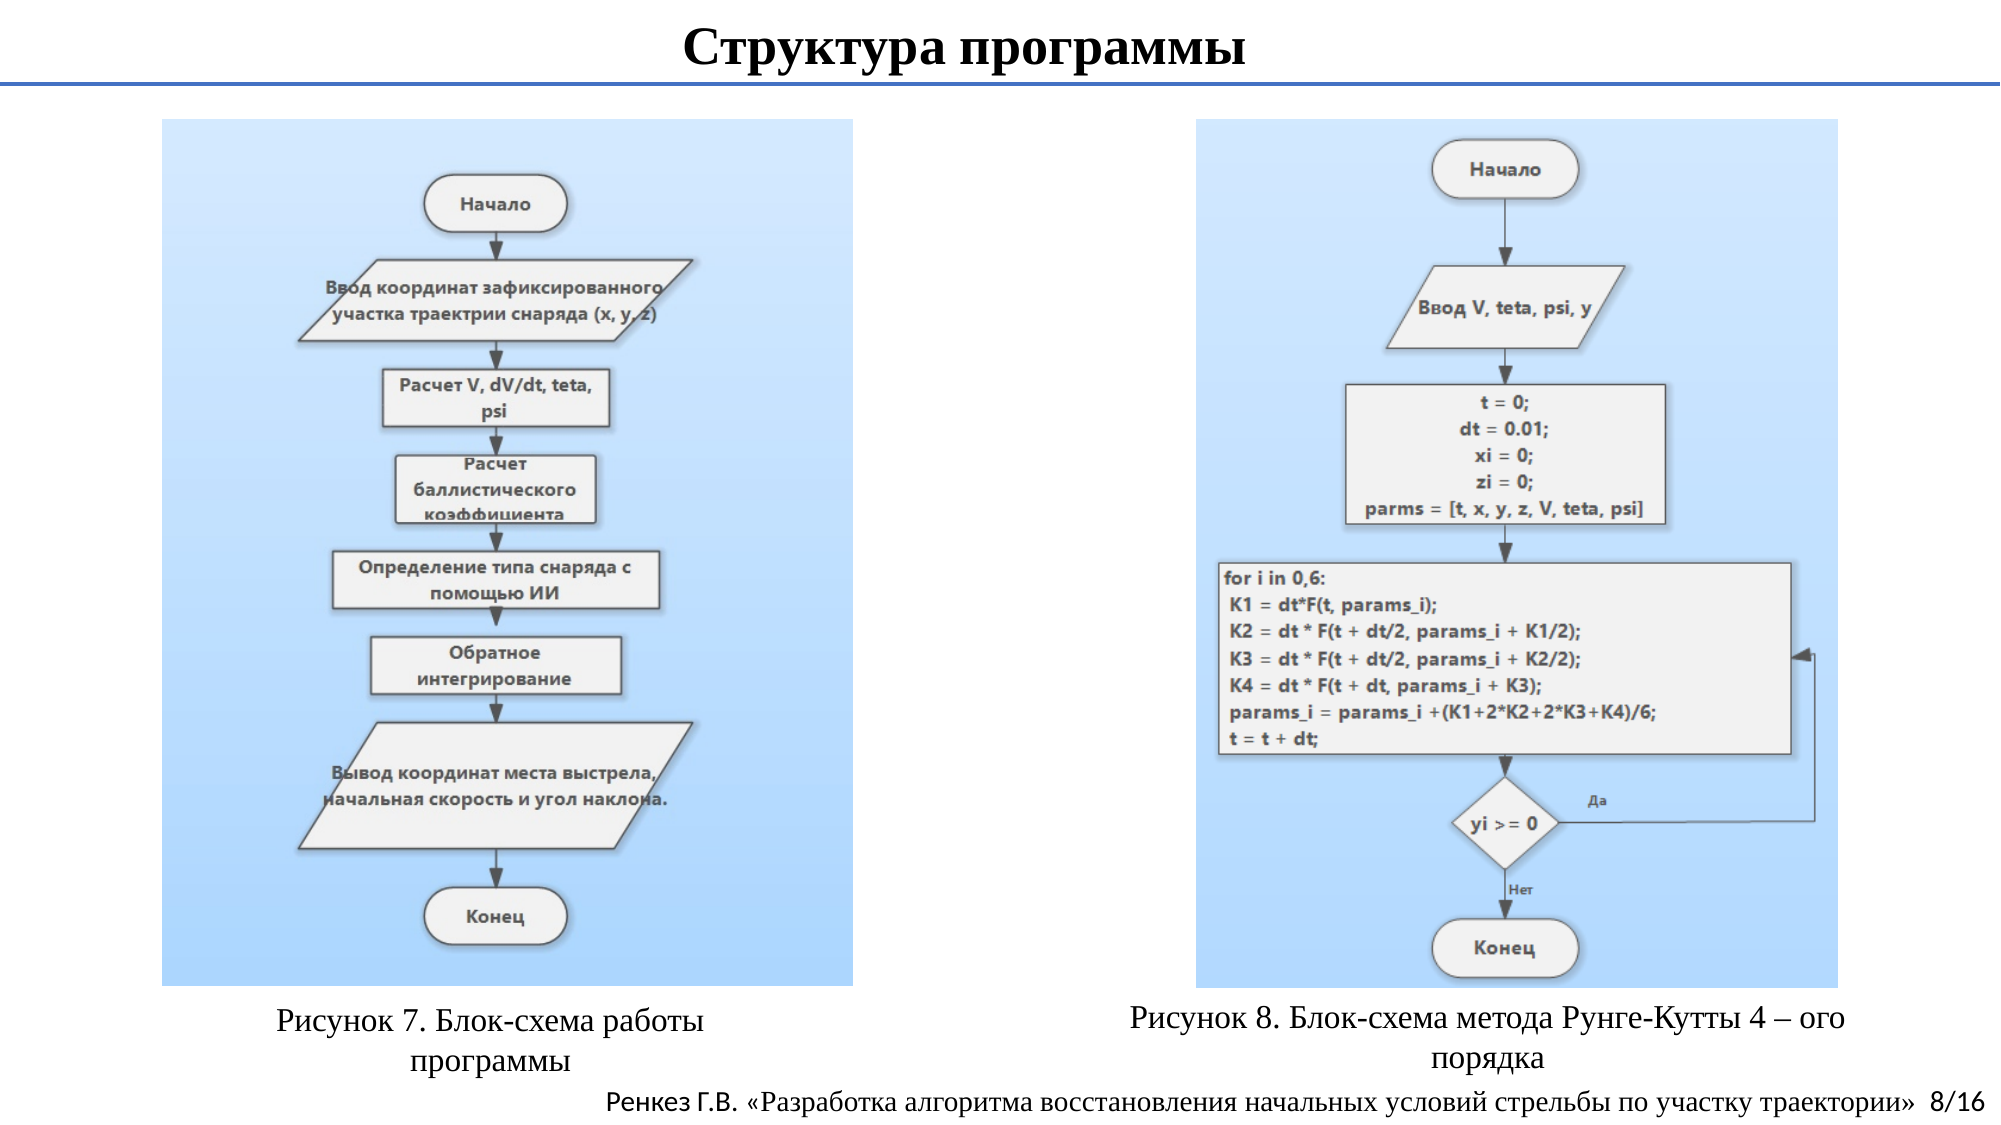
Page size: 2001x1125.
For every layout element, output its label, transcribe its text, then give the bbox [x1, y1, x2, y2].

text_box Рисунок 8. Блок-схема метода Рунге-Кутты 4 – ого порядка [1079, 988, 1897, 1083]
picture [162, 119, 853, 986]
text_box Ренкез Г.В. «Разработка алгоритма восстановления начальных условий стрельбы по участку траектории» 8/16 [0, 1074, 2000, 1125]
picture [1196, 119, 1838, 988]
text_box Структура программы [67, 3, 1863, 82]
text_box Рисунок 7. Блок-схема работы программы [189, 990, 792, 1086]
